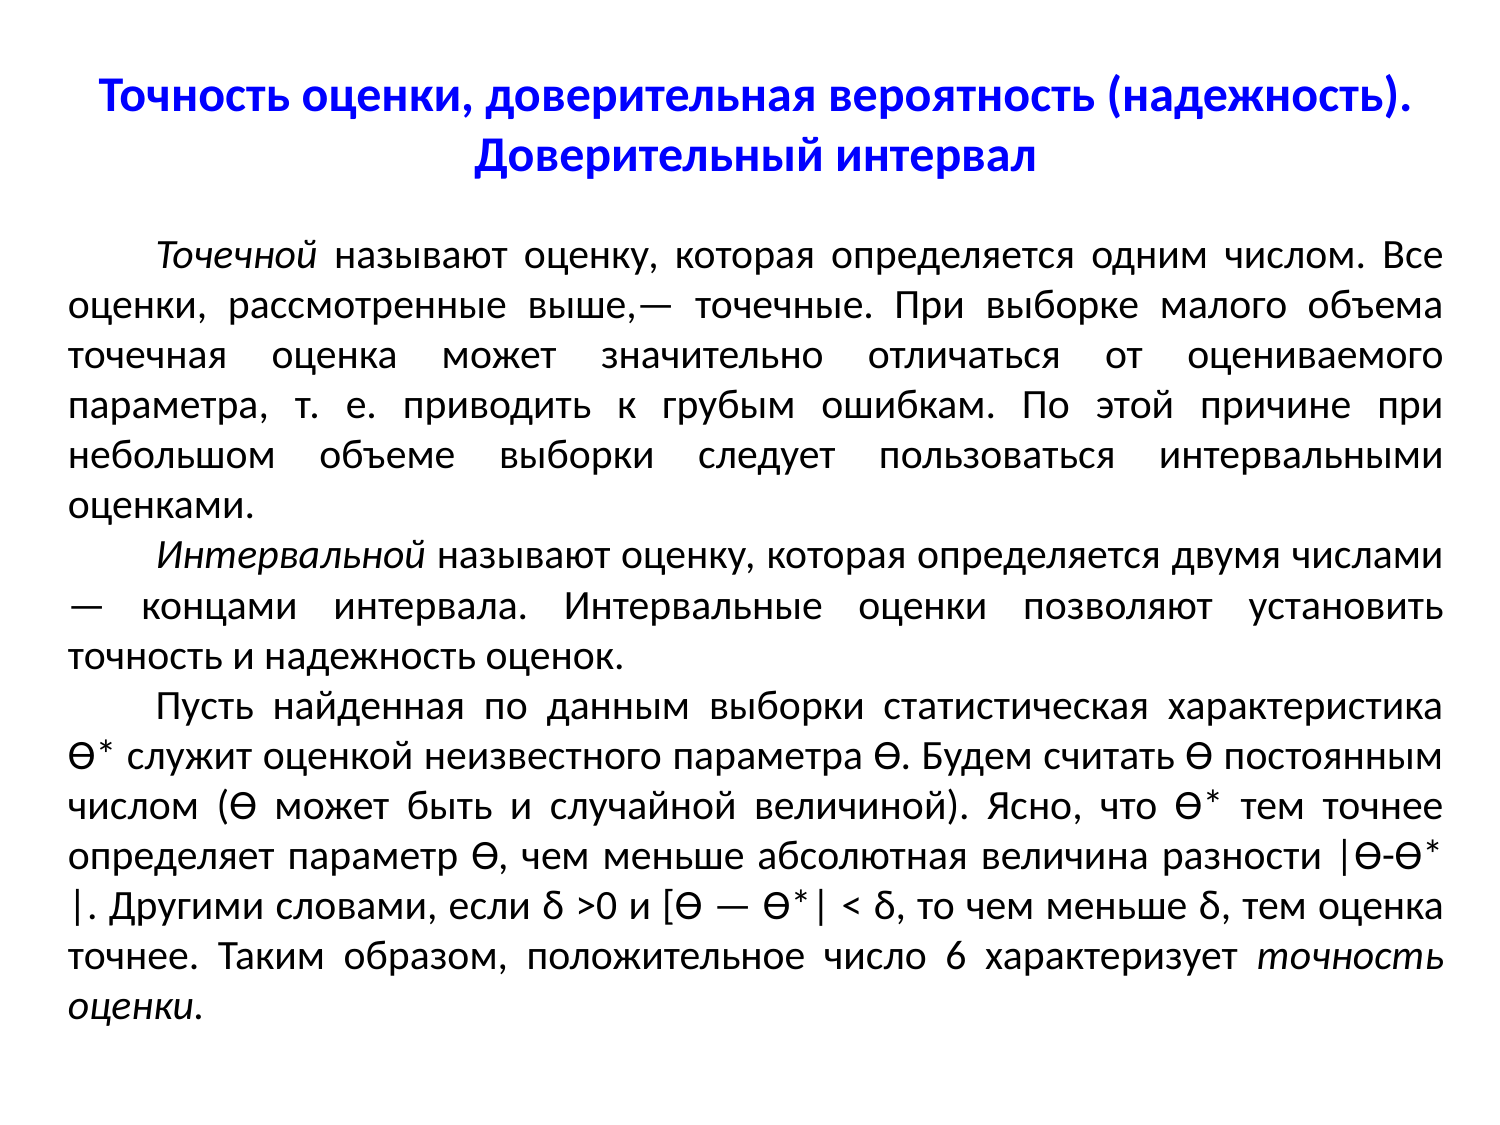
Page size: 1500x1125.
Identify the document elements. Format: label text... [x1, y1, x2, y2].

text_box Точечной называют оценку, которая определяется одним числом. Все оценки, рассмотренные выше,— точечные. При выборке малого объема точечная оценка может значительно отличаться от оцениваемого параметра, т. е. приводить к грубым ошибкам. По этой причине при небольшом объеме выборки следует пользоваться интервальными оценками. Интервальной называют оценку, которая определяется двумя числами — концами интервала. Интервальные оценки позволяют установить точность и надежность оценок. Пусть найденная по данным выборки статистическая характеристика Ө* служит оценкой неизвестного параметра Ө. Будем считать Ө постоянным числом (Ө может быть и случайной величиной). Ясно, что Ө* тем точнее определяет параметр Ө, чем меньше абсолютная величина разности |Ө-Ө* |. Другими словами, если δ >0 и [Ө — Ө*| < δ, то чем меньше δ, тем оценка точнее. Таким образом, положительное число 6 характеризует точность оценки. [53, 219, 1459, 1080]
text_box Точность оценки, доверительная вероятность (надежность). Доверительный интервал [64, 54, 1447, 190]
